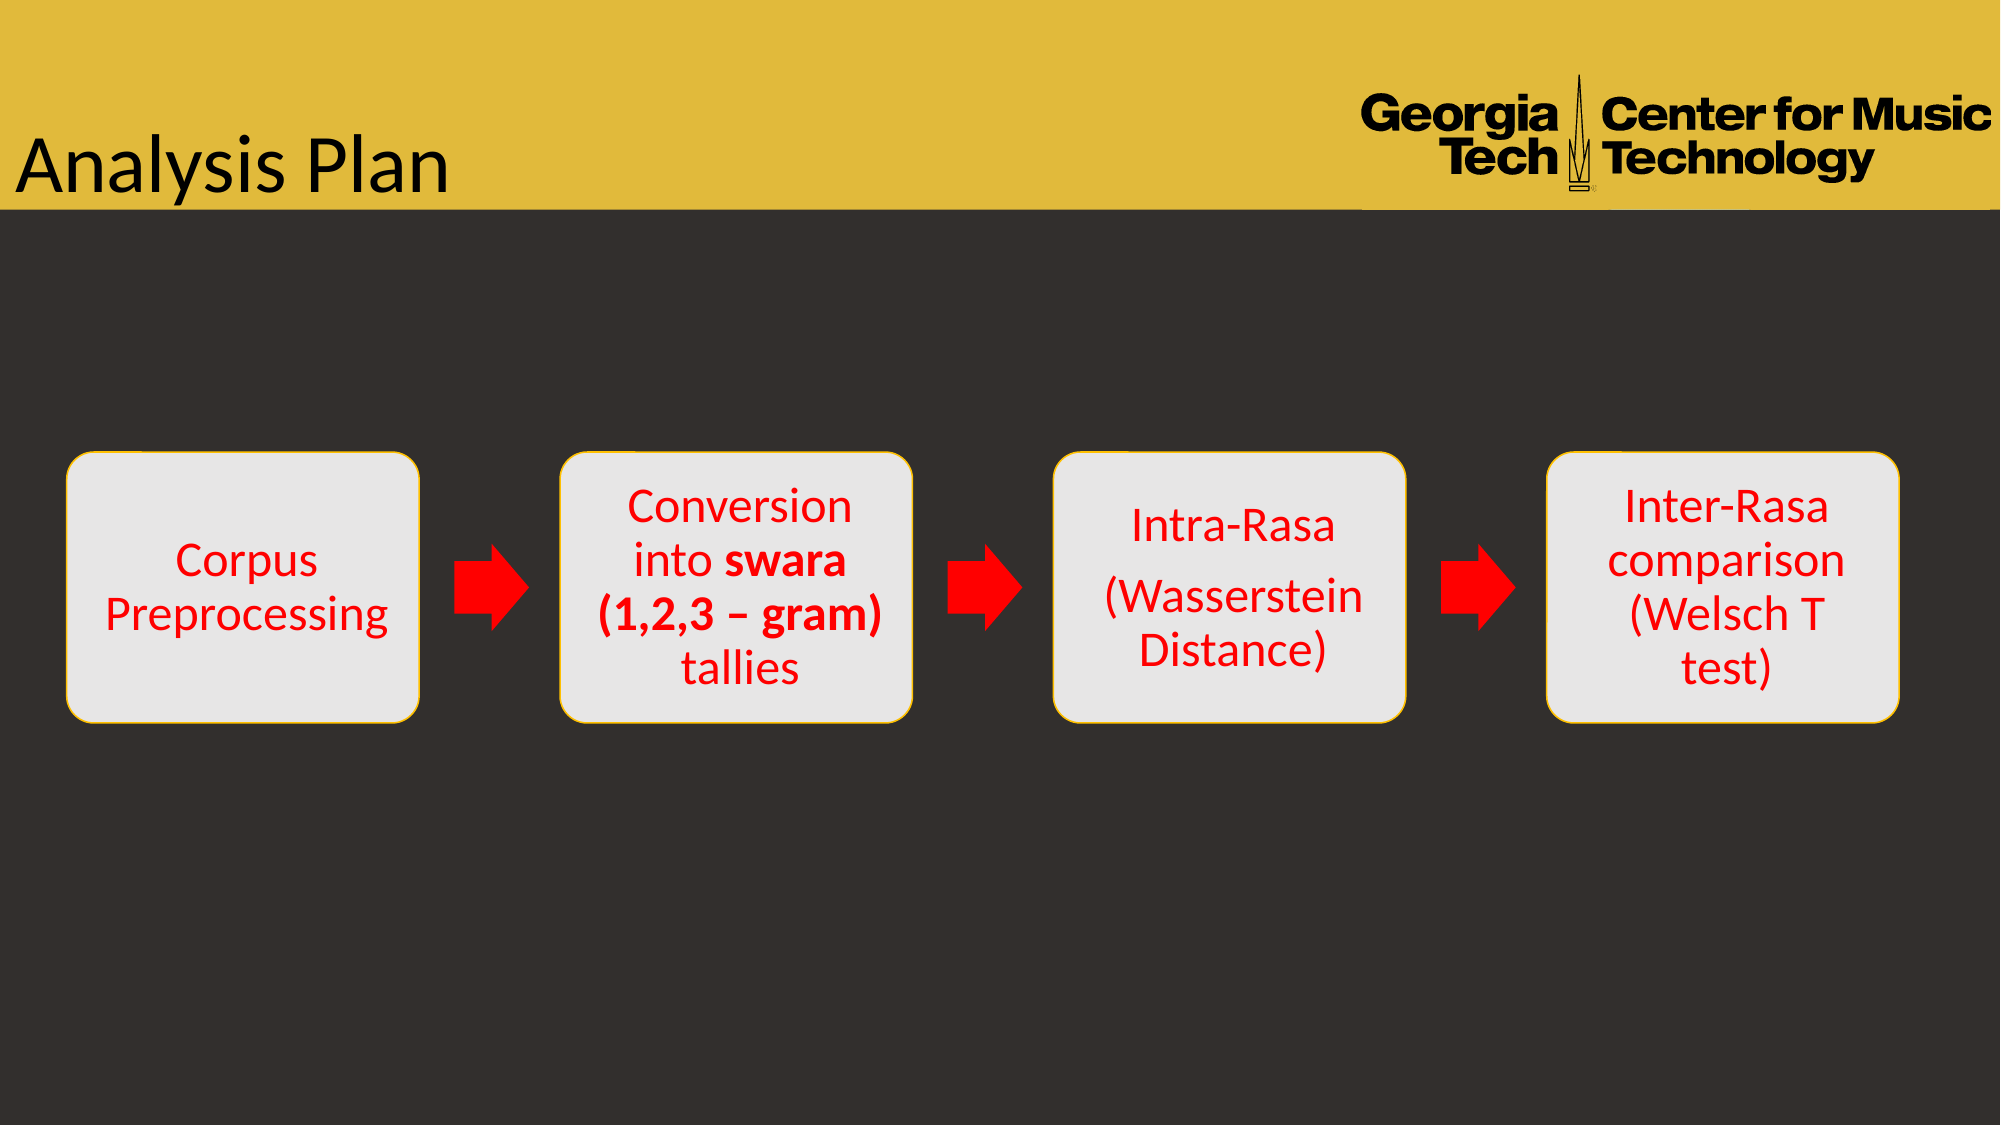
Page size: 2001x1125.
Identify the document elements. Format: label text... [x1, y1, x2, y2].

picture [1725, 74, 1991, 210]
text_box Analysis Plan [0, 56, 1725, 274]
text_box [65, 142, 1901, 1033]
